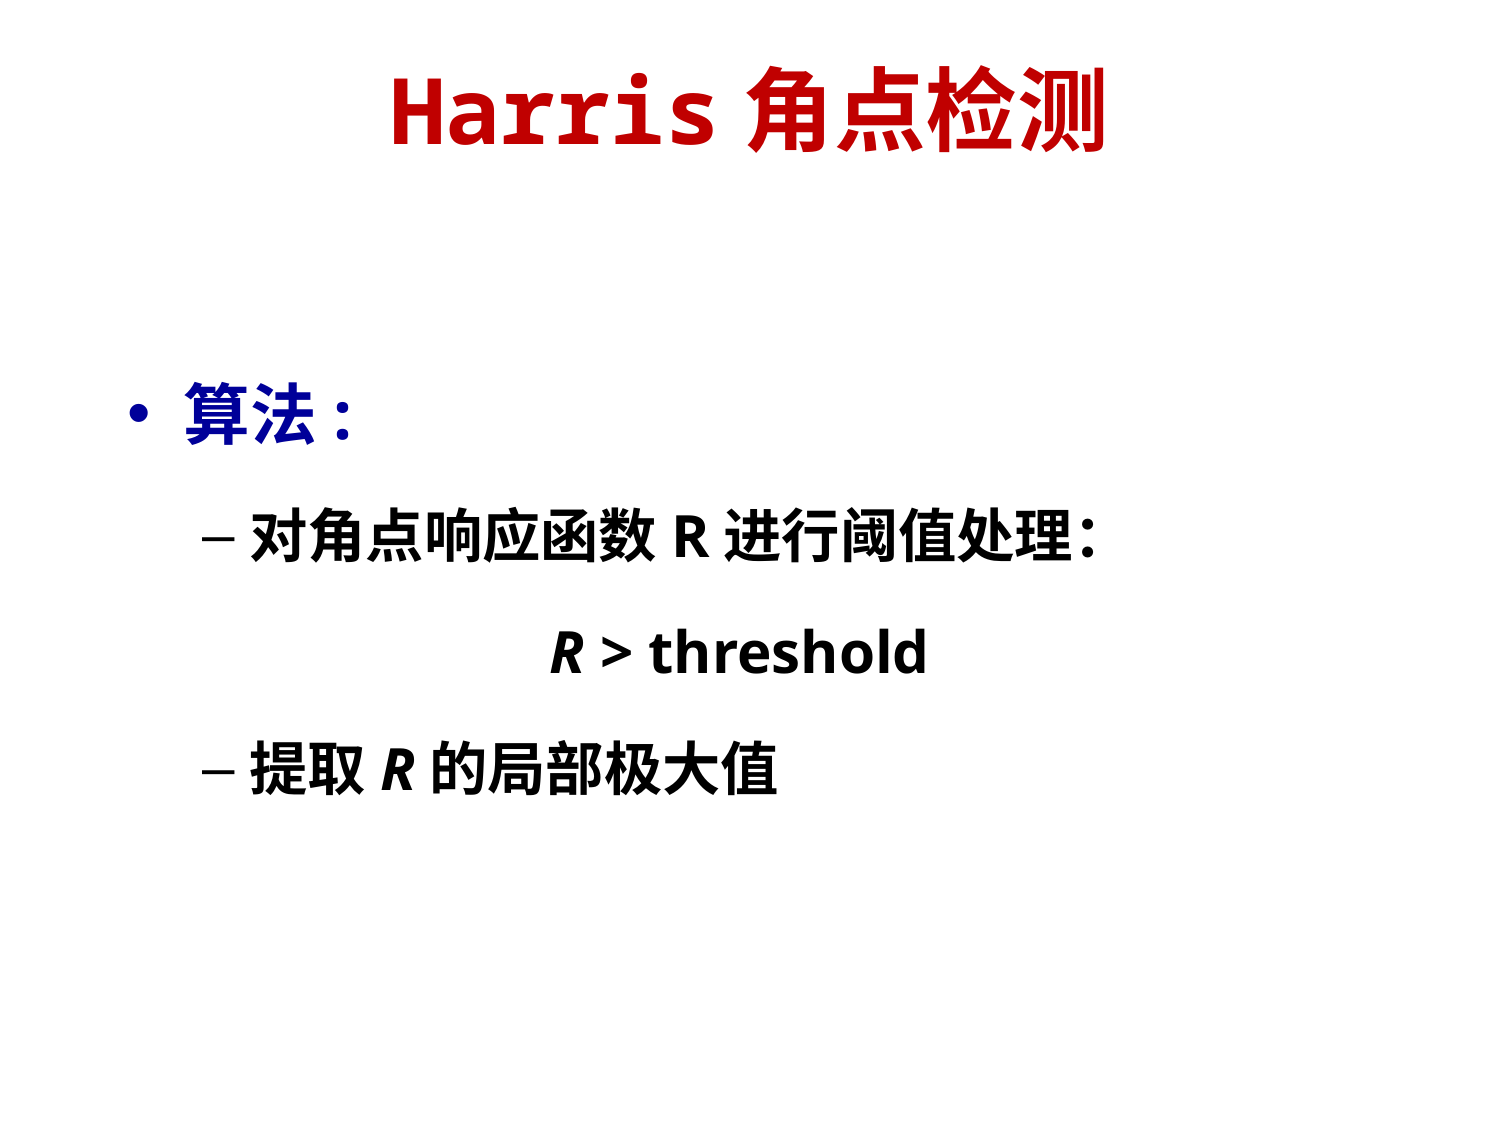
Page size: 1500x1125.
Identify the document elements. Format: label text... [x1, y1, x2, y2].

list 算法: 对角点响应函数R进行阈值处理： R > threshold 提取R的局部极大值 [112, 324, 1388, 1000]
title Harris角点检测 [75, 45, 1425, 233]
